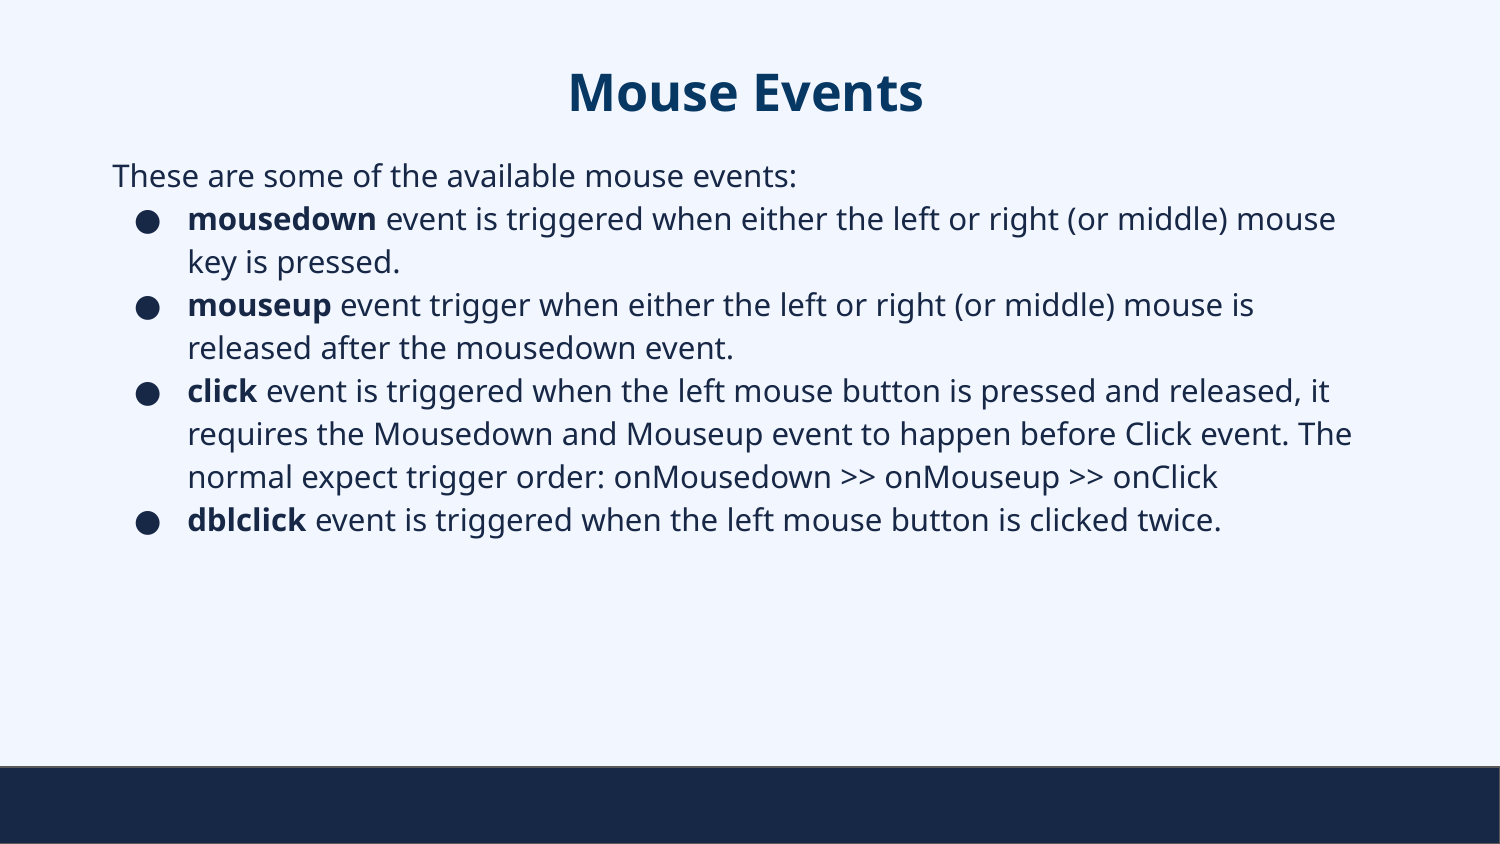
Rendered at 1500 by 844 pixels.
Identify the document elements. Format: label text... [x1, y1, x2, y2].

title Mouse Events [29, 35, 1462, 148]
text_box [0, 767, 1500, 844]
text_box These are some of the available mouse events: mousedown event is triggered when either the left or right (or middle) mouse key is pressed. mouseup event trigger when either the left or right (or middle) mouse is released after the mousedown event. click event is triggered when the left mouse button is pressed and released, it requires the Mousedown and Mouseup event to happen before Click event. The normal expect trigger order: onMousedown >> onMouseup >> onClick dblclick event is triggered when the left mouse button is clicked twice. [97, 135, 1397, 699]
